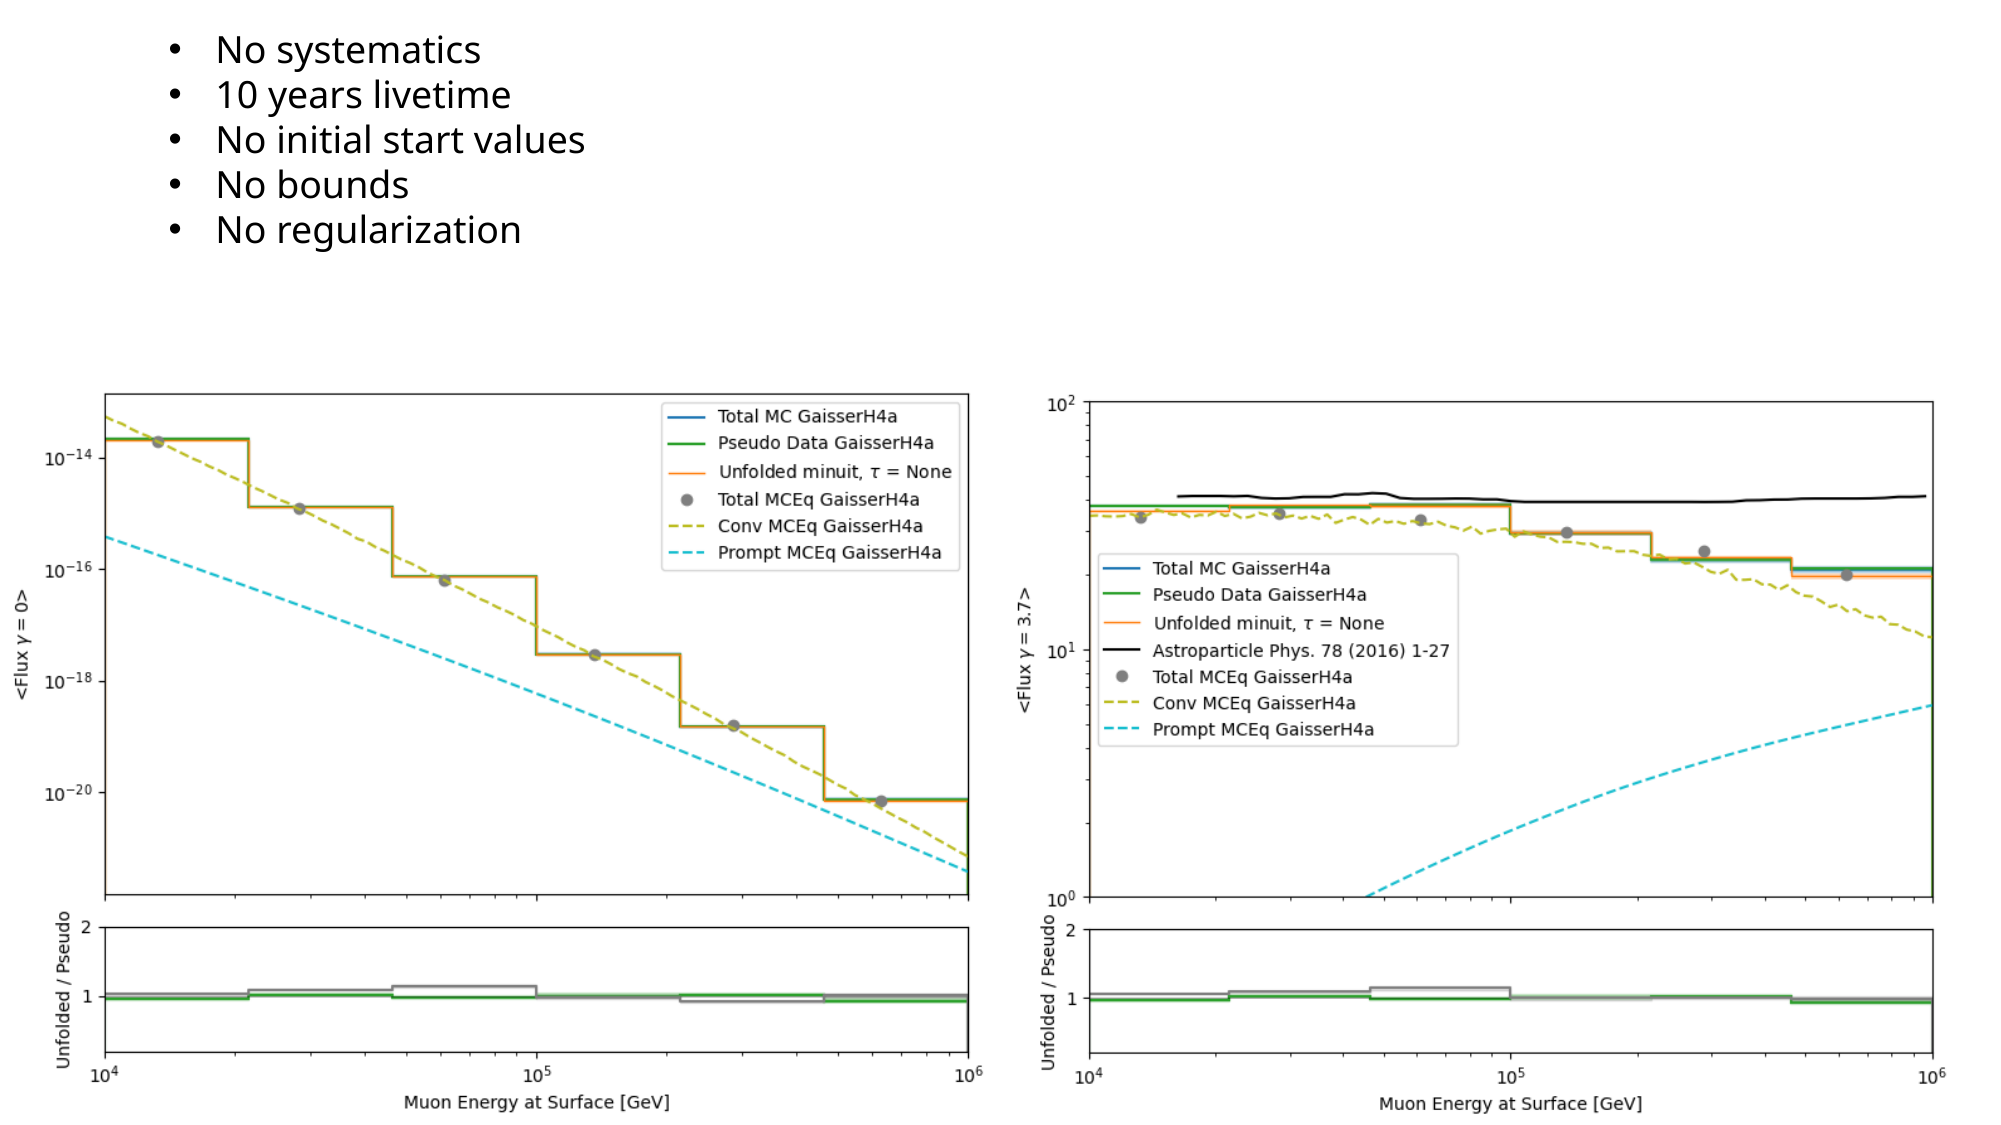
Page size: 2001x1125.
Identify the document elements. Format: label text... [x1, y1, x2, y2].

picture [0, 380, 998, 1125]
picture [1002, 380, 1960, 1125]
text_box No systematics 10 years livetime No initial start values No bounds No regularization [153, 18, 602, 258]
